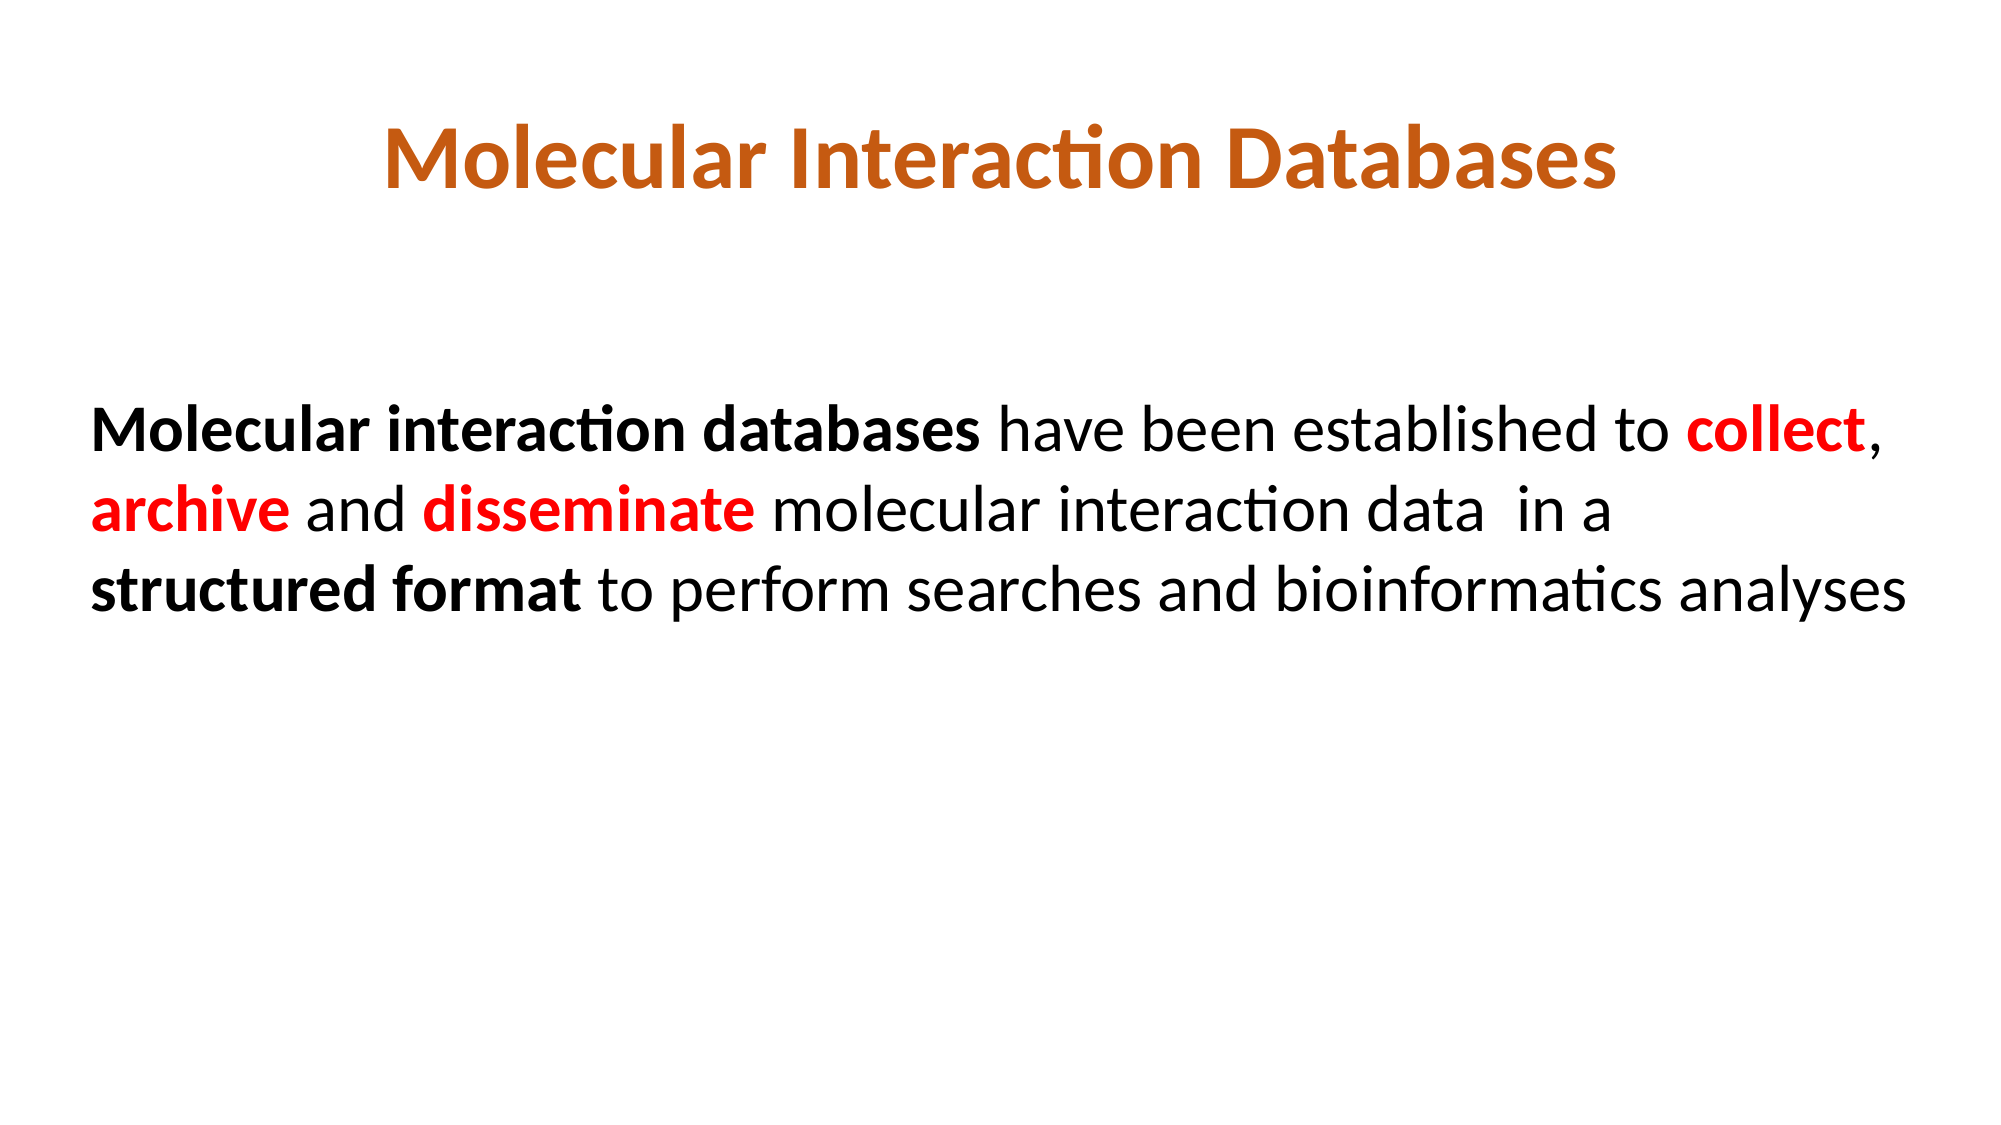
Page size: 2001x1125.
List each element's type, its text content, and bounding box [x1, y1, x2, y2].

text_box Molecular Interaction Databases [367, 88, 1634, 214]
text_box Molecular interaction databases have been established to collect, archive and disseminate molecular interaction data in a structured format to perform searches and bioinformatics analyses [75, 377, 1926, 633]
